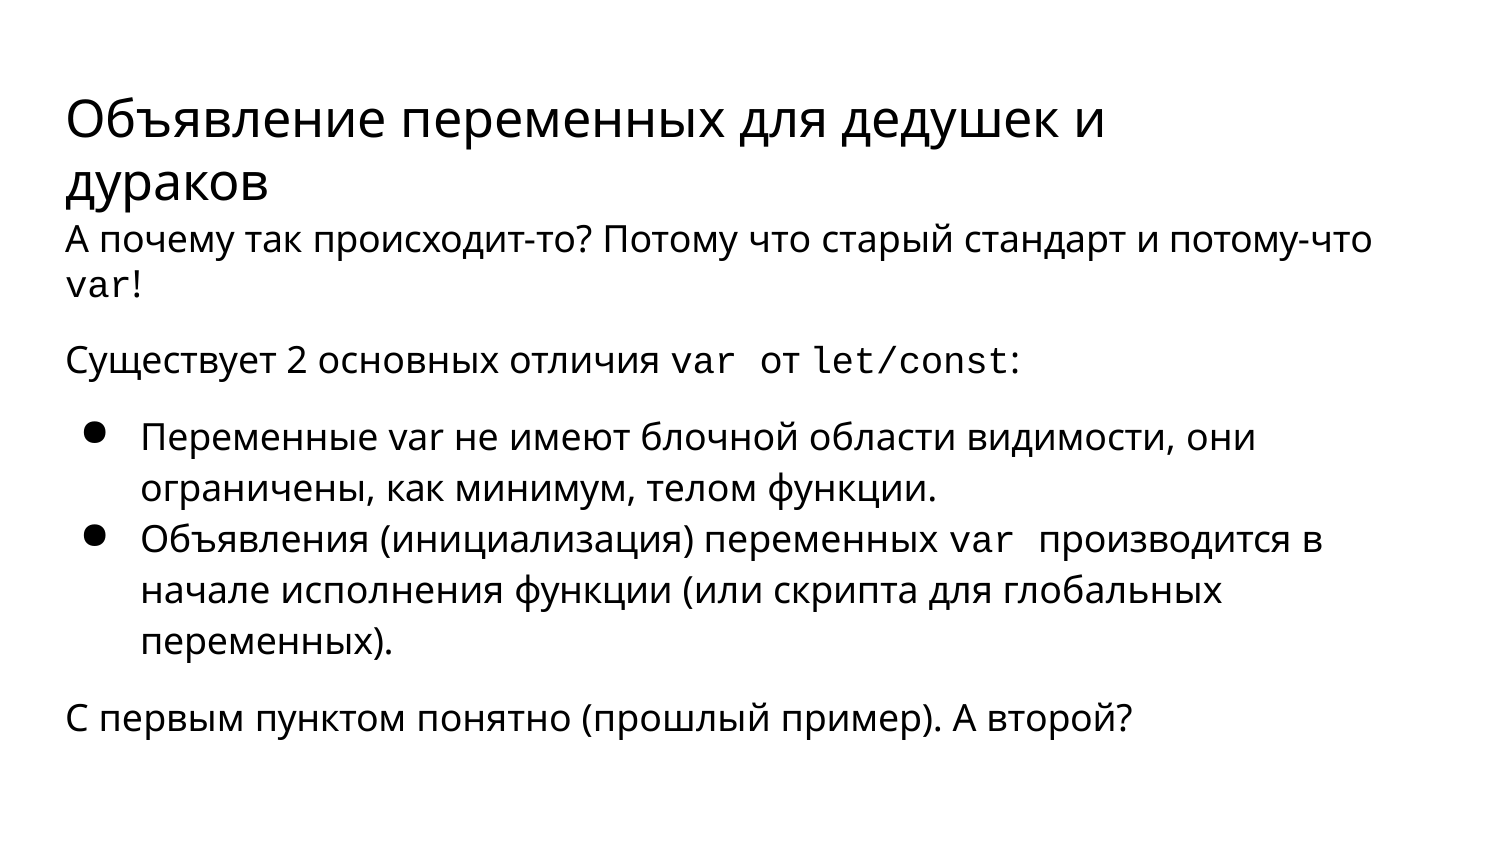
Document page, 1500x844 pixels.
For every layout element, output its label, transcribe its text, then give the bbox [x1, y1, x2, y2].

title Объявление переменных для дедушек и дураков [63, 82, 1272, 212]
text_box А почему так происходит-то? Потому что старый стандарт и потому-что var! Существует 2 основных отличия var от let/const: Переменные var не имеют блочной области видимости, они ограничены, как минимум, телом функции. Объявления (инициализация) переменных var производится в начале исполнения функции (или скрипта для глобальных переменных). С первым пунктом понятно (прошлый пример). А второй? [63, 212, 1417, 740]
